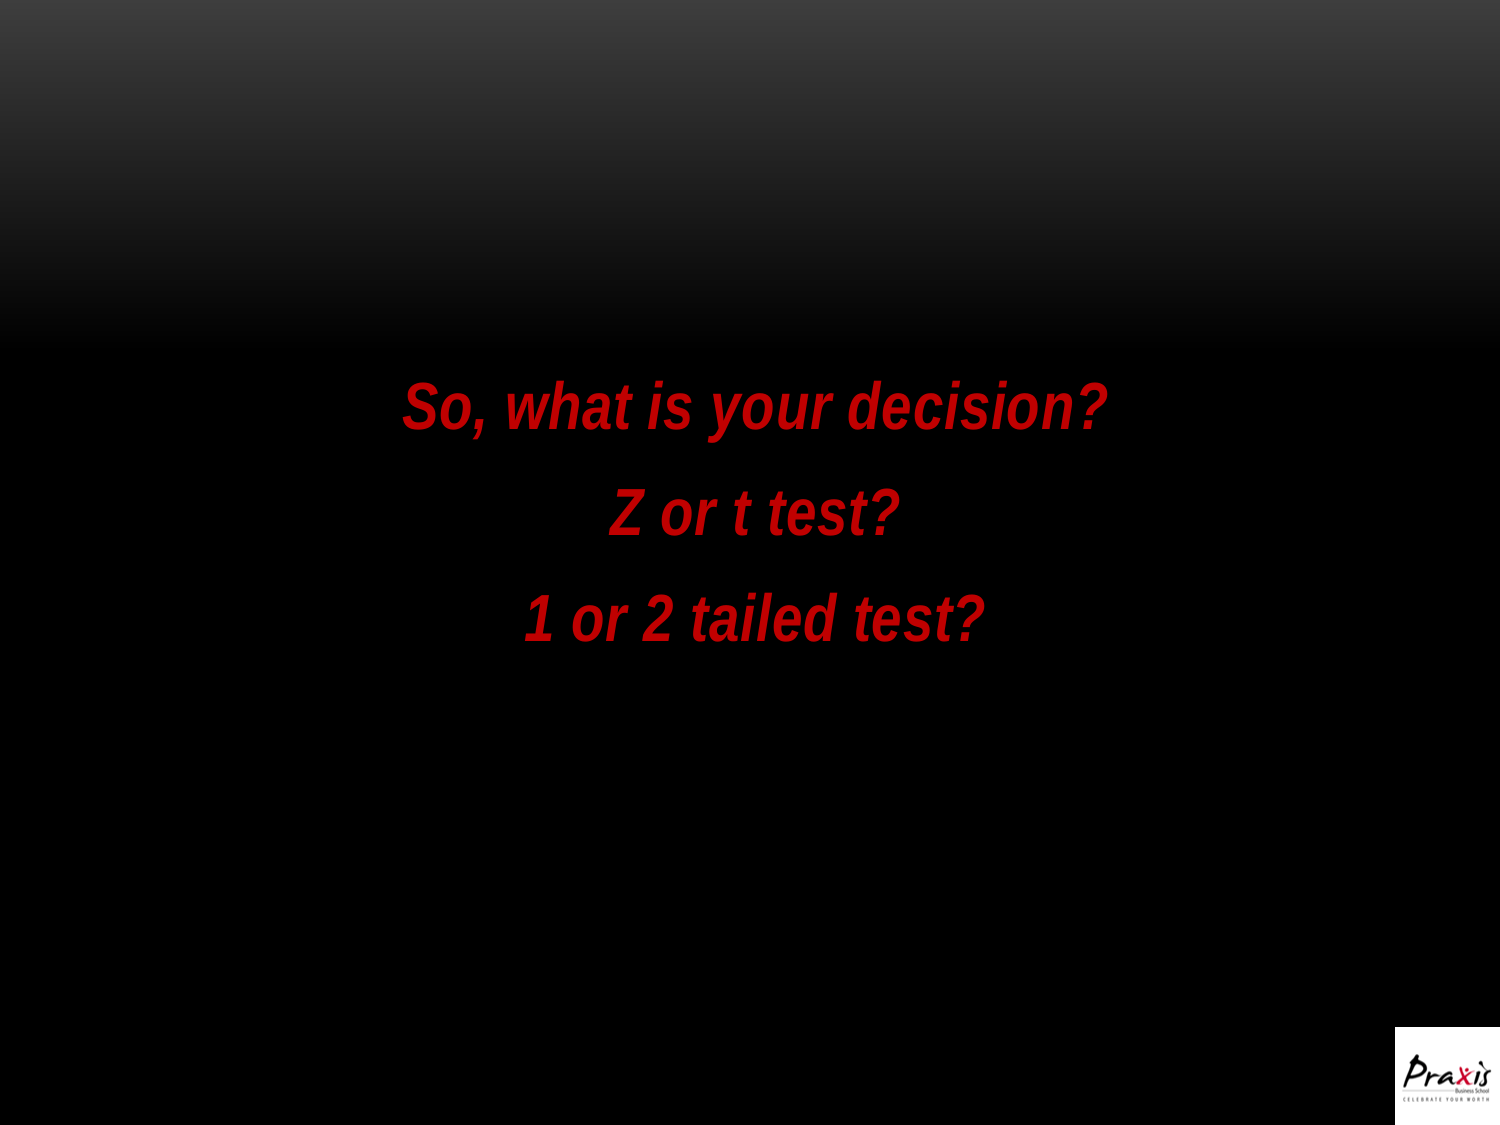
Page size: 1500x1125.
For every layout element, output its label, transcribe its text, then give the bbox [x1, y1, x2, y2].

picture [1394, 1027, 1500, 1125]
list So, what is your decision? Z or t test? 1 or 2 tailed test? [118, 337, 1394, 663]
